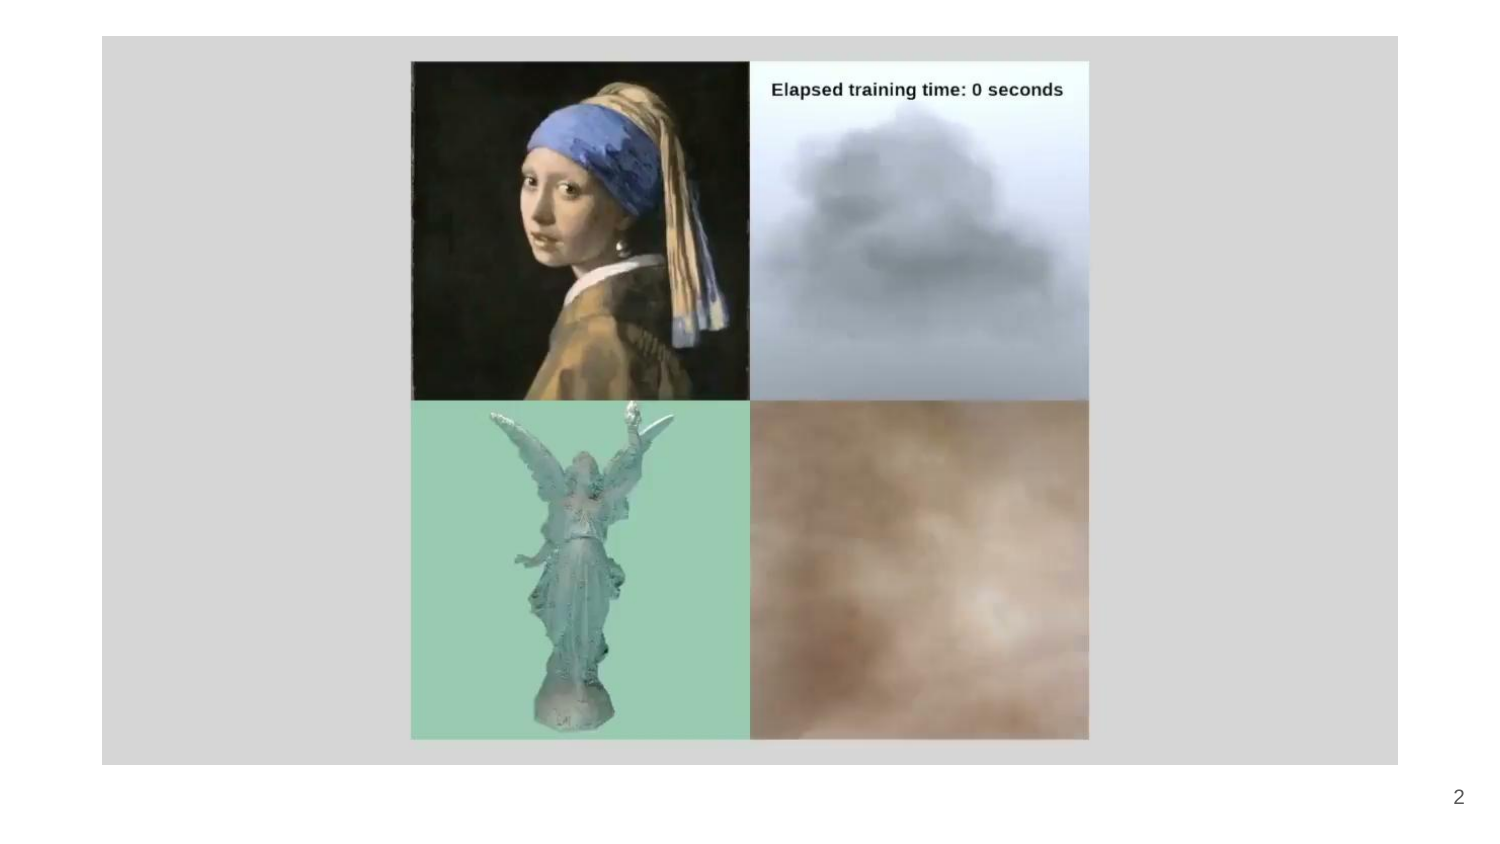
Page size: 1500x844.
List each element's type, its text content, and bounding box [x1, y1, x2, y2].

slide_number ‹#› [1389, 764, 1480, 830]
picture [102, 36, 1398, 766]
